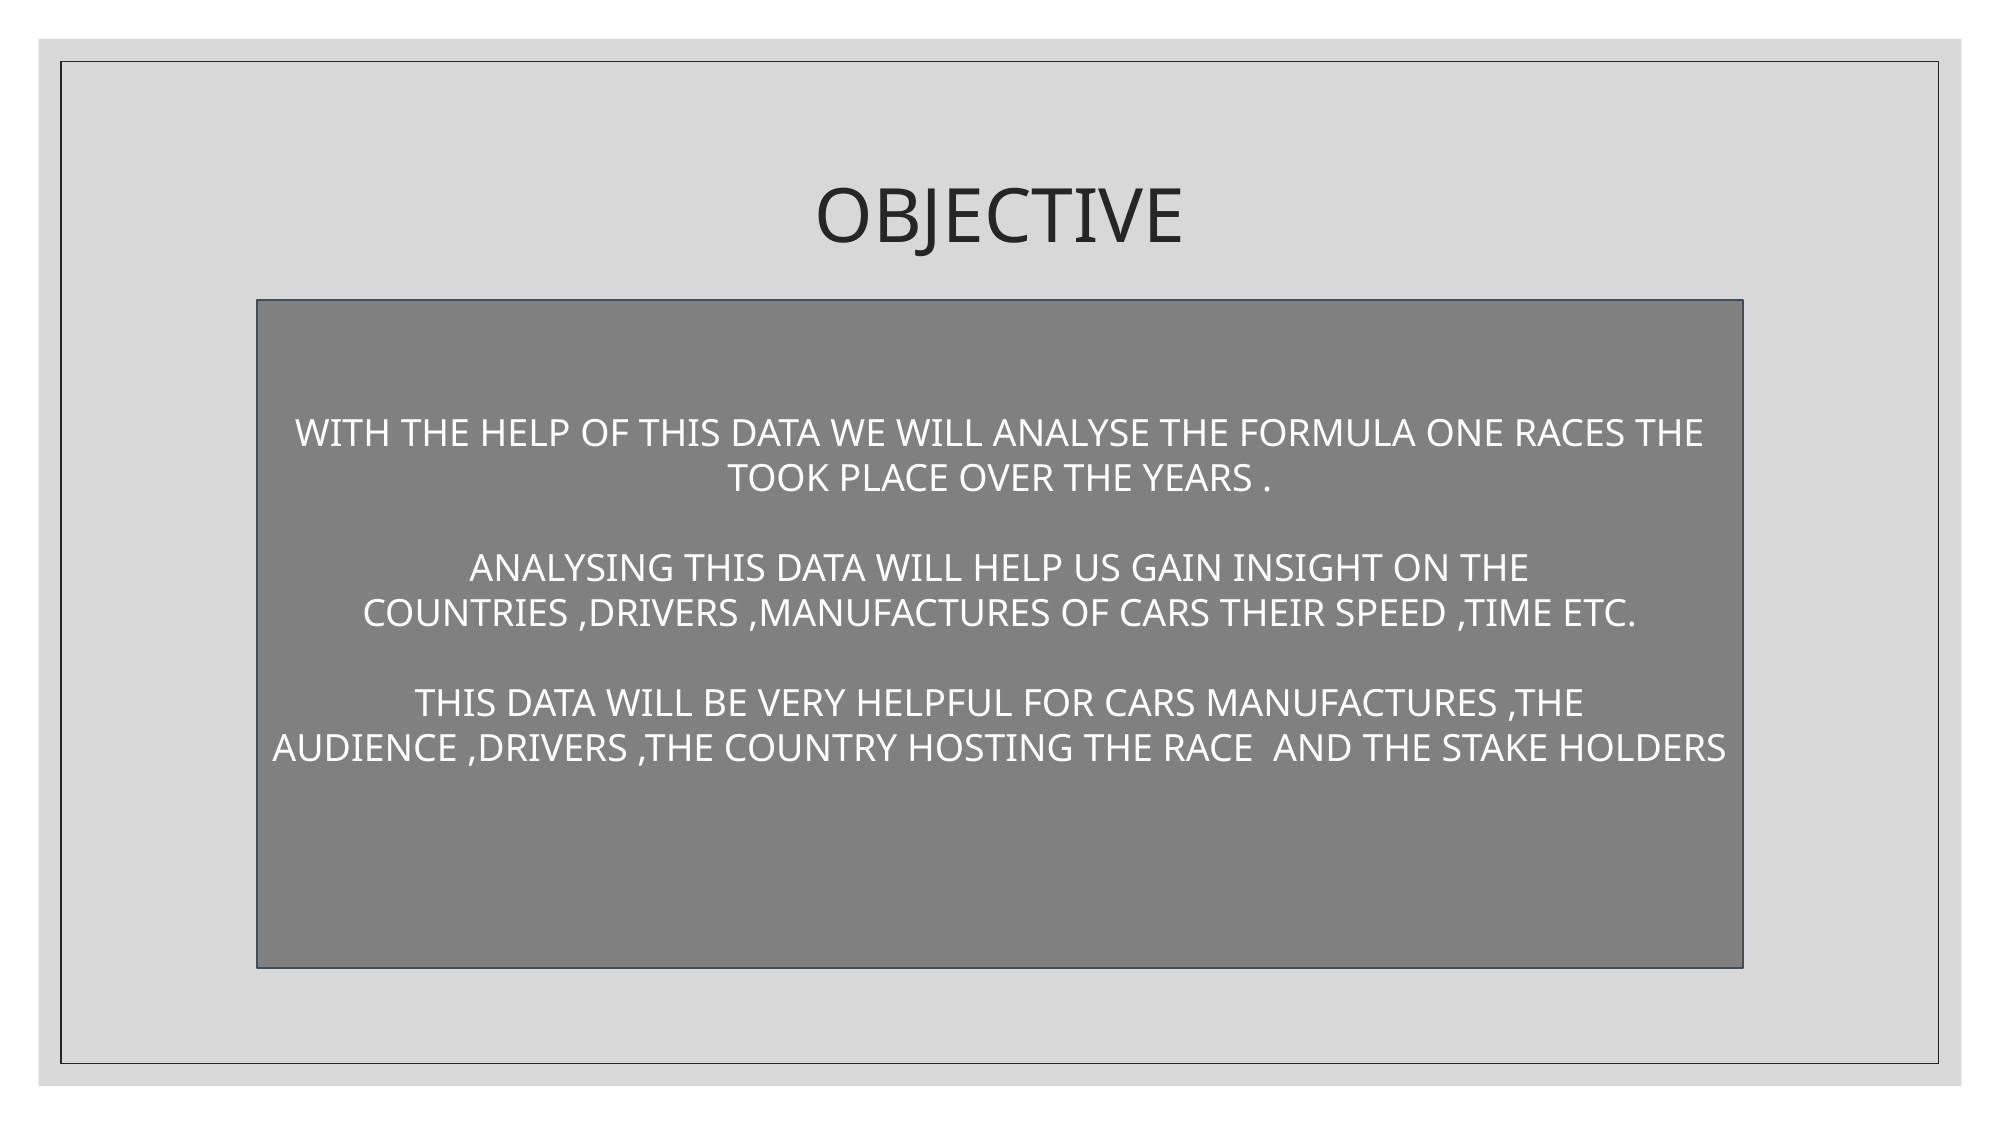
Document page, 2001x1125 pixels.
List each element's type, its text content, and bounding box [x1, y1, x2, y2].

title OBJECTIVE [174, 105, 1825, 331]
text_box WITH THE HELP OF THIS DATA WE WILL ANALYSE THE FORMULA ONE RACES THE TOOK PLACE OVER THE YEARS . ANALYSING THIS DATA WILL HELP US GAIN INSIGHT ON THE COUNTRIES ,DRIVERS ,MANUFACTURES OF CARS THEIR SPEED ,TIME ETC. THIS DATA WILL BE VERY HELPFUL FOR CARS MANUFACTURES ,THE AUDIENCE ,DRIVERS ,THE COUNTRY HOSTING THE RACE AND THE STAKE HOLDERS [256, 299, 1744, 969]
